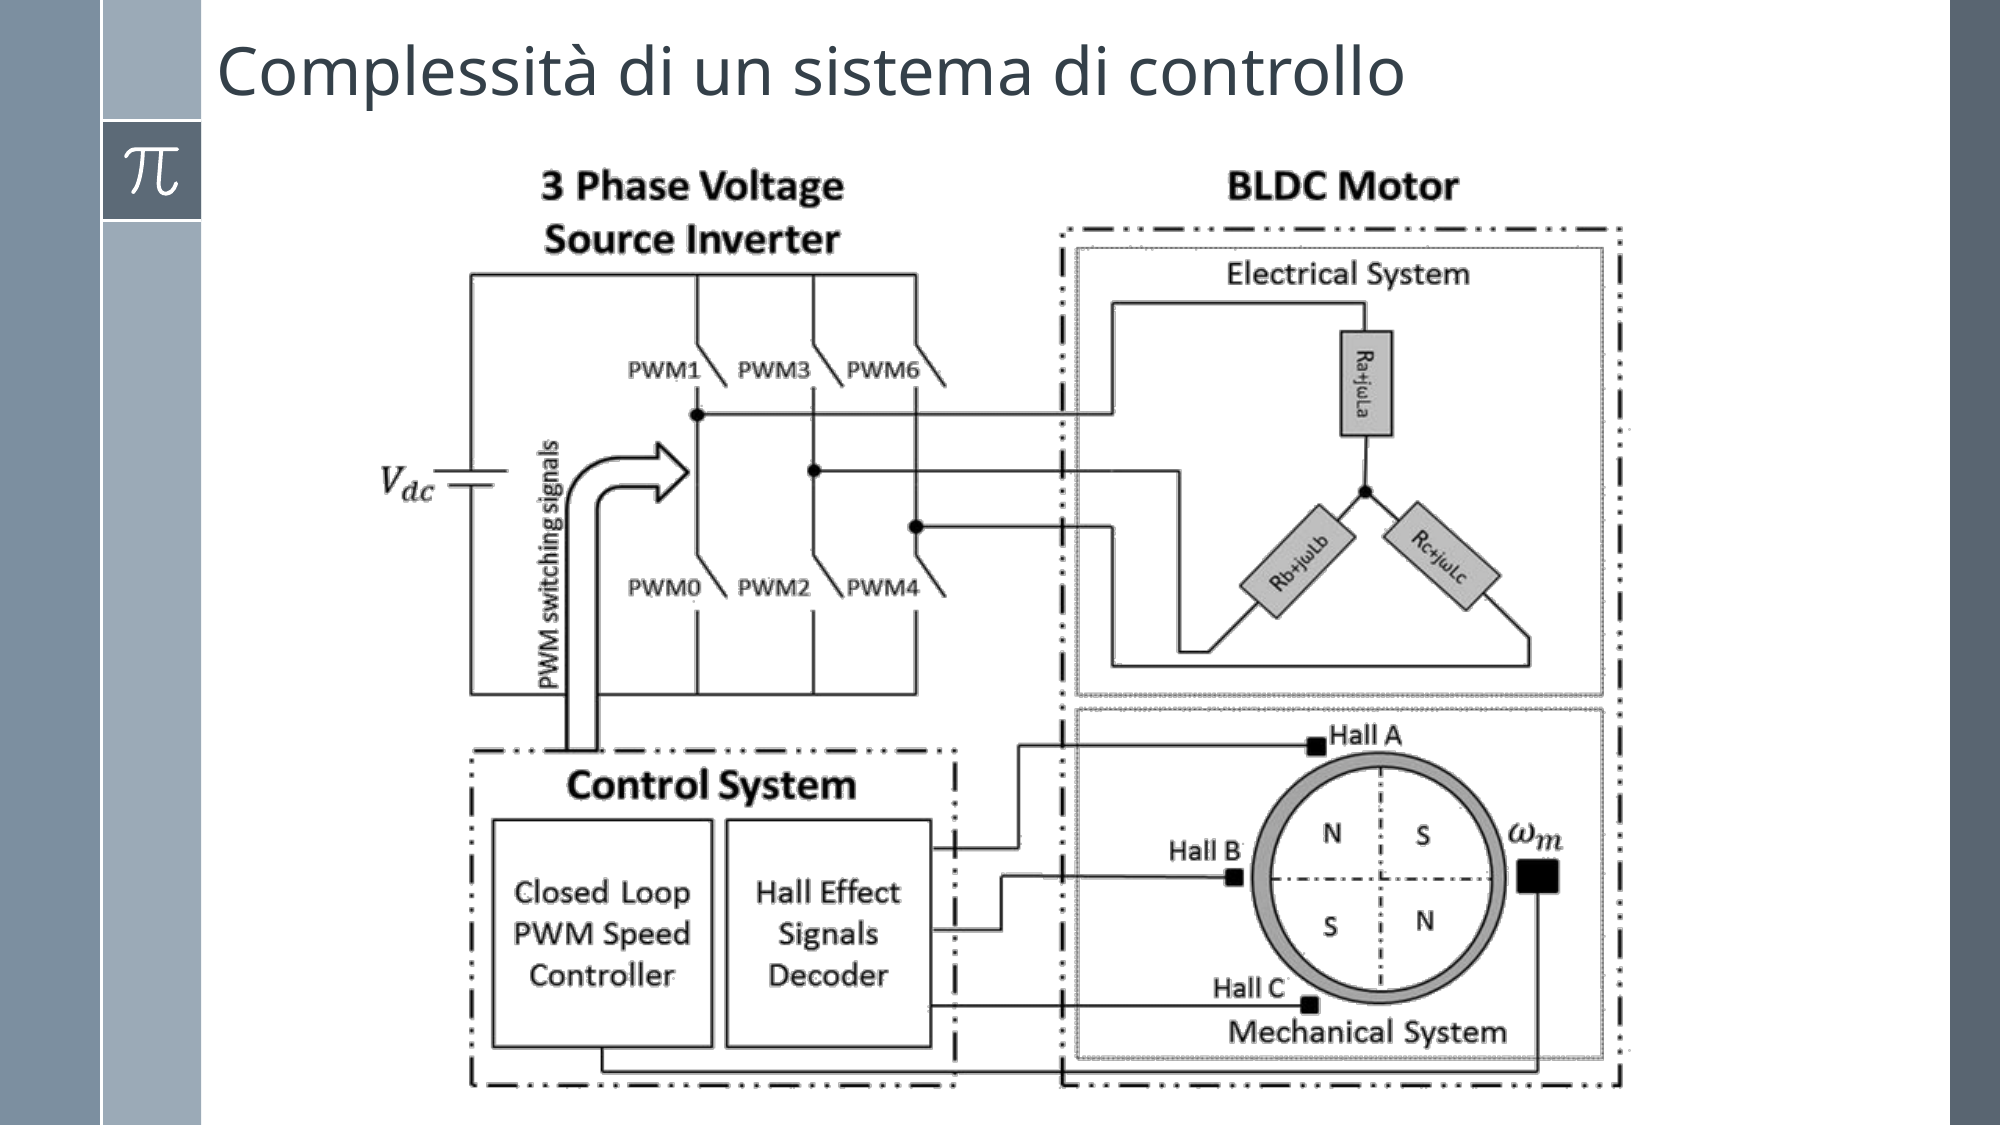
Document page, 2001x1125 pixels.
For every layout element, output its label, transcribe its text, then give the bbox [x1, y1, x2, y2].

title Complessità di un sistema di controllo [201, 0, 1563, 118]
picture [335, 127, 1665, 1125]
